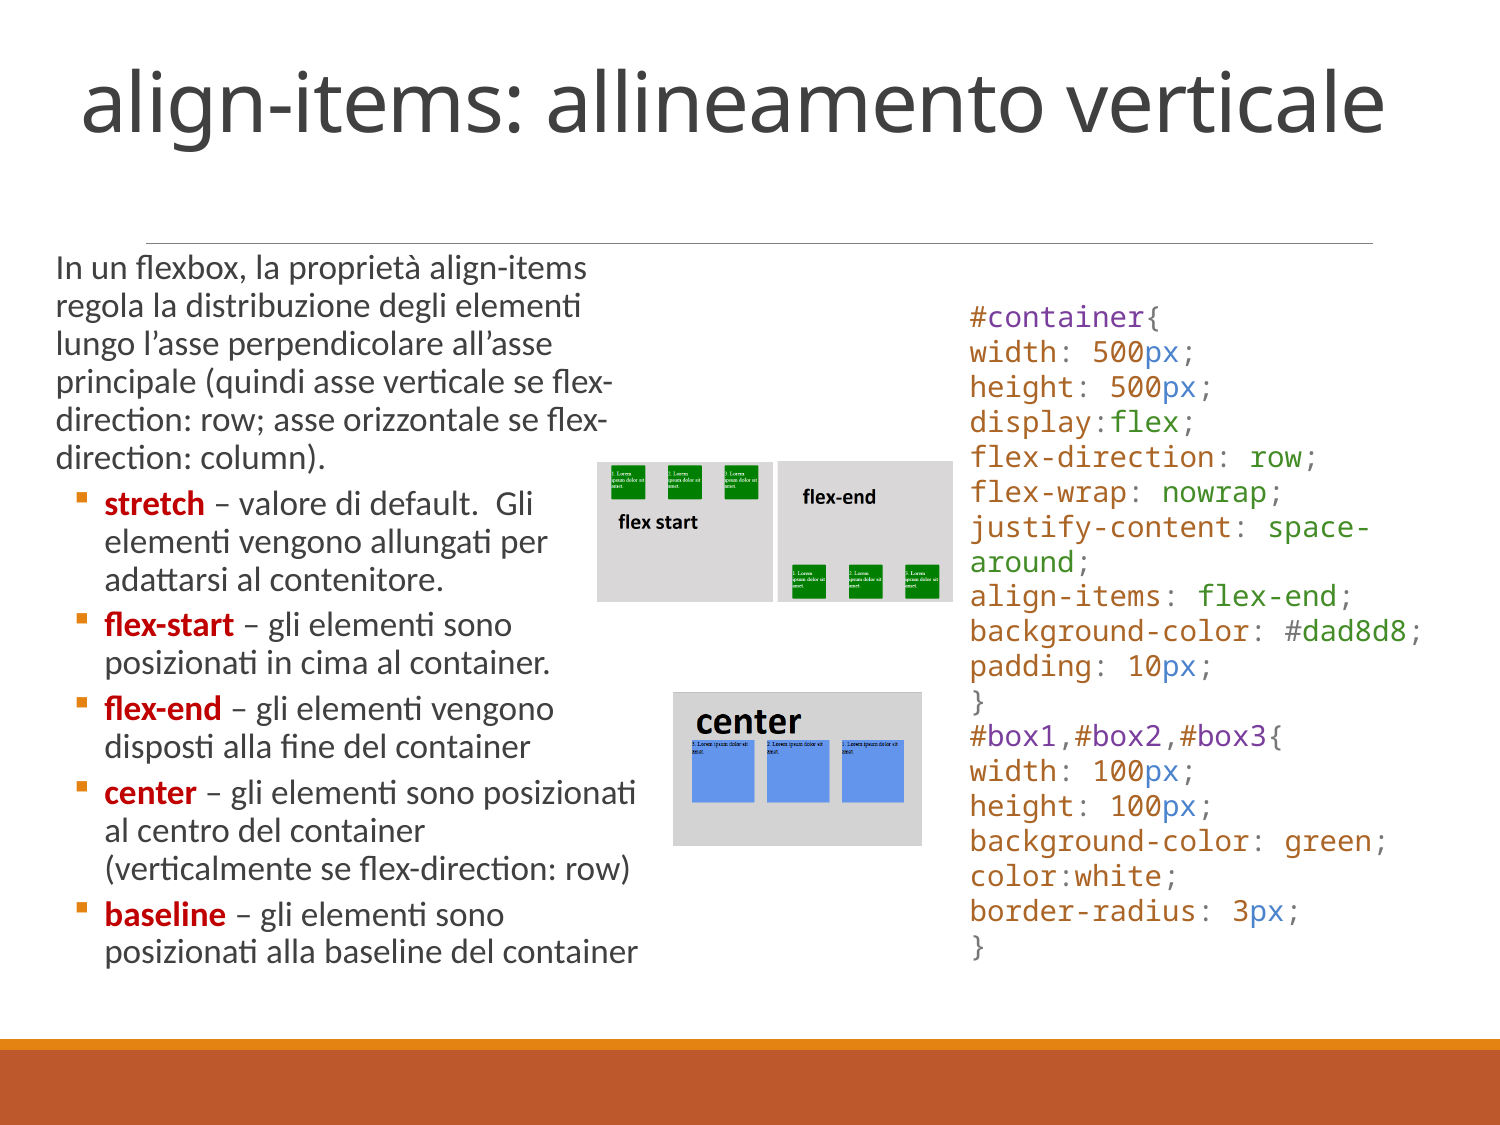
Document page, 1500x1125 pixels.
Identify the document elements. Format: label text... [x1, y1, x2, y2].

title align-items: allineamento verticale [64, 57, 1424, 237]
picture [673, 691, 923, 846]
list In un flexbox, la proprietà align-items regola la distribuzione degli elementi lungo l’asse perpendicolare all’asse principale (quindi asse verticale se flex-direction: row; asse orizzontale se flex-direction: column). stretch – valore di default. Gli elementi vengono allungati per adattarsi al contenitore. flex-start – gli elementi sono posizionati in cima al container. flex-end – gli elementi vengono disposti alla fine del container center – gli elementi sono posizionati al centro del container (verticalmente se flex-direction: row) baseline – gli elementi sono posizionati alla baseline del container [40, 241, 641, 995]
picture [595, 461, 953, 603]
text_box #container{ width: 500px; height: 500px; display:flex; flex-direction: row; flex-wrap: nowrap; justify-content: space-around; align-items: flex-end; background-color: #dad8d8; padding: 10px; } #box1,#box2,#box3{ width: 100px; height: 100px; background-color: green; color:white; border-radius: 3px; } [954, 290, 1489, 970]
